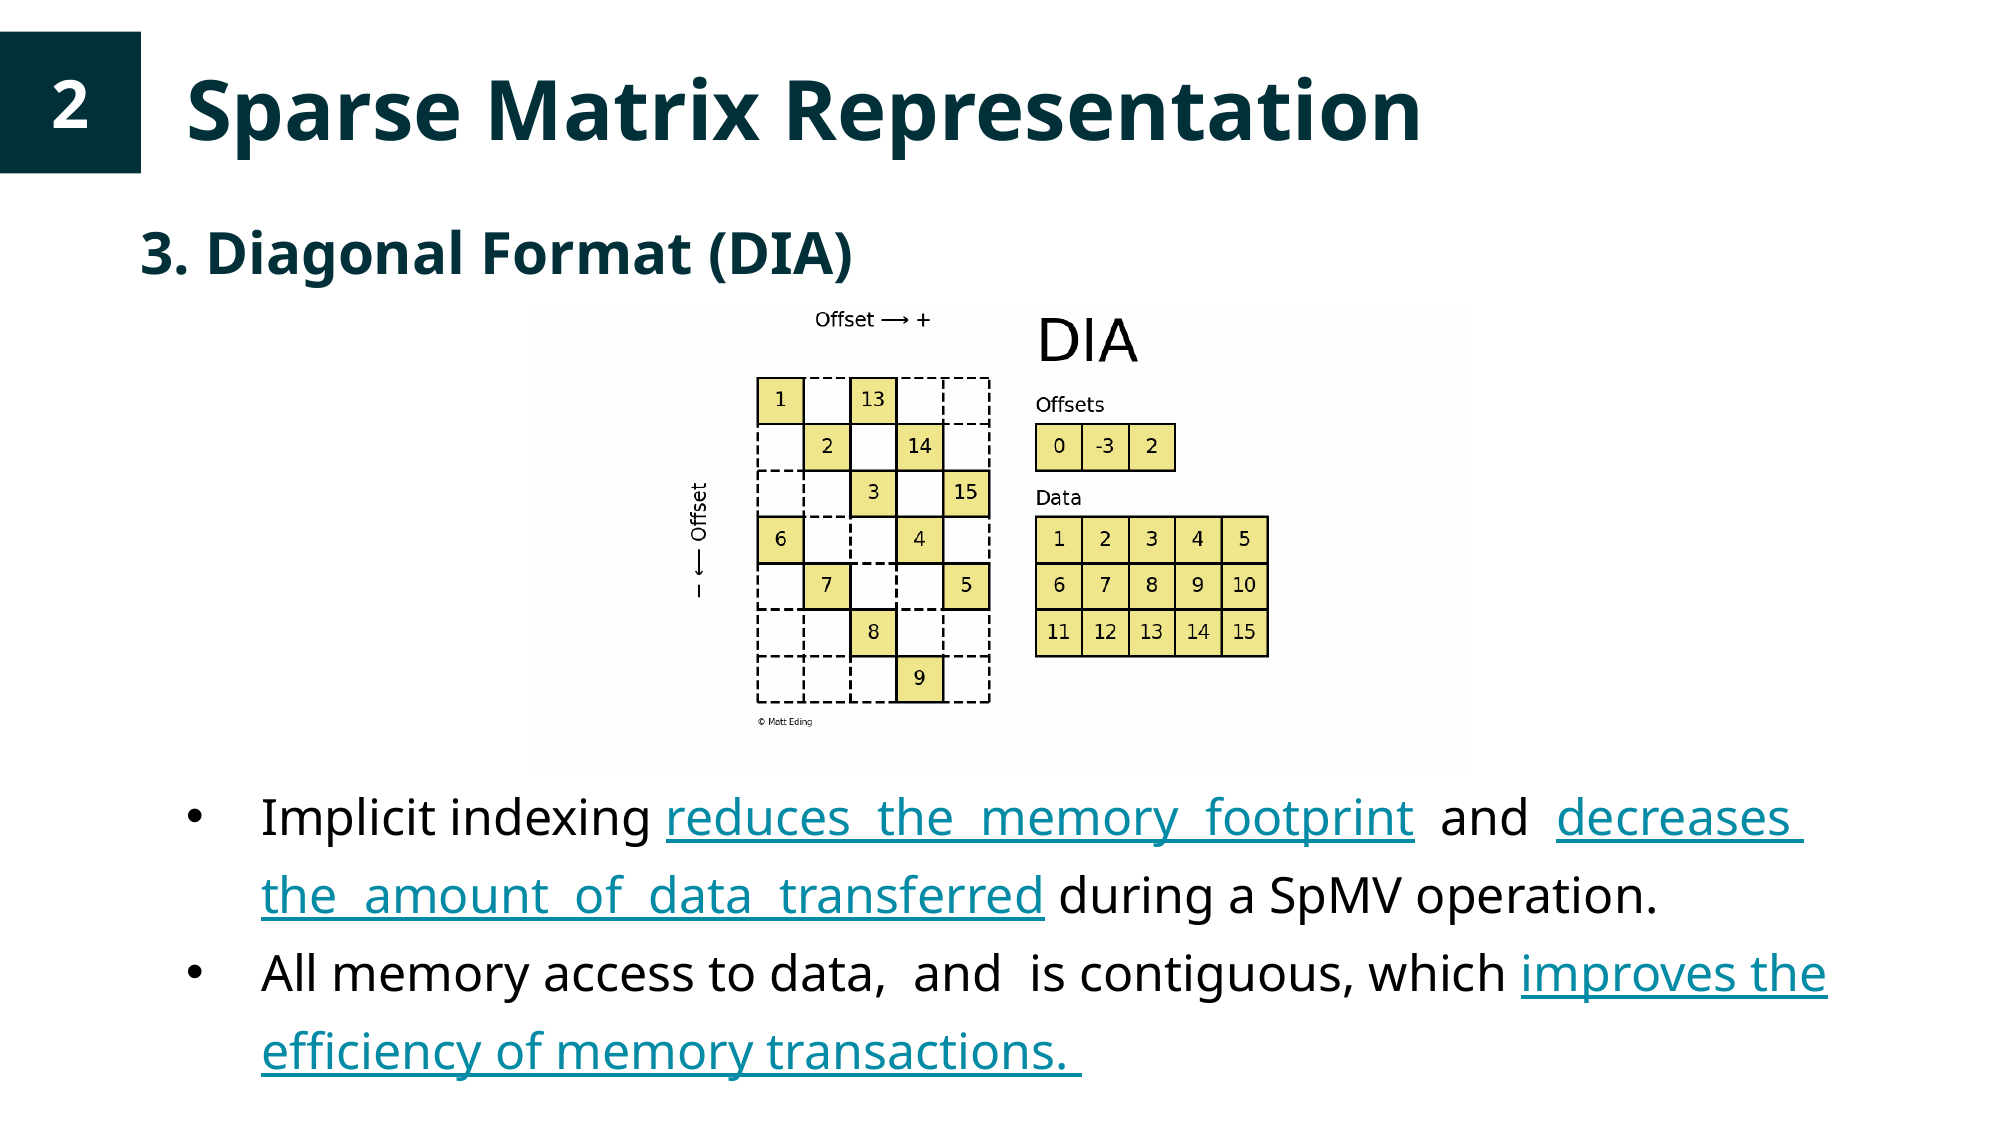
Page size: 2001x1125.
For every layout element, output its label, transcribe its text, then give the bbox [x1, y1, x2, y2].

text_box Sparse Matrix Representation [171, 49, 1955, 165]
text_box 3. Diagonal Format (DIA) [125, 209, 1859, 294]
text_box 2 [15, 54, 126, 150]
picture [527, 304, 1473, 778]
text_box [0, 31, 142, 174]
